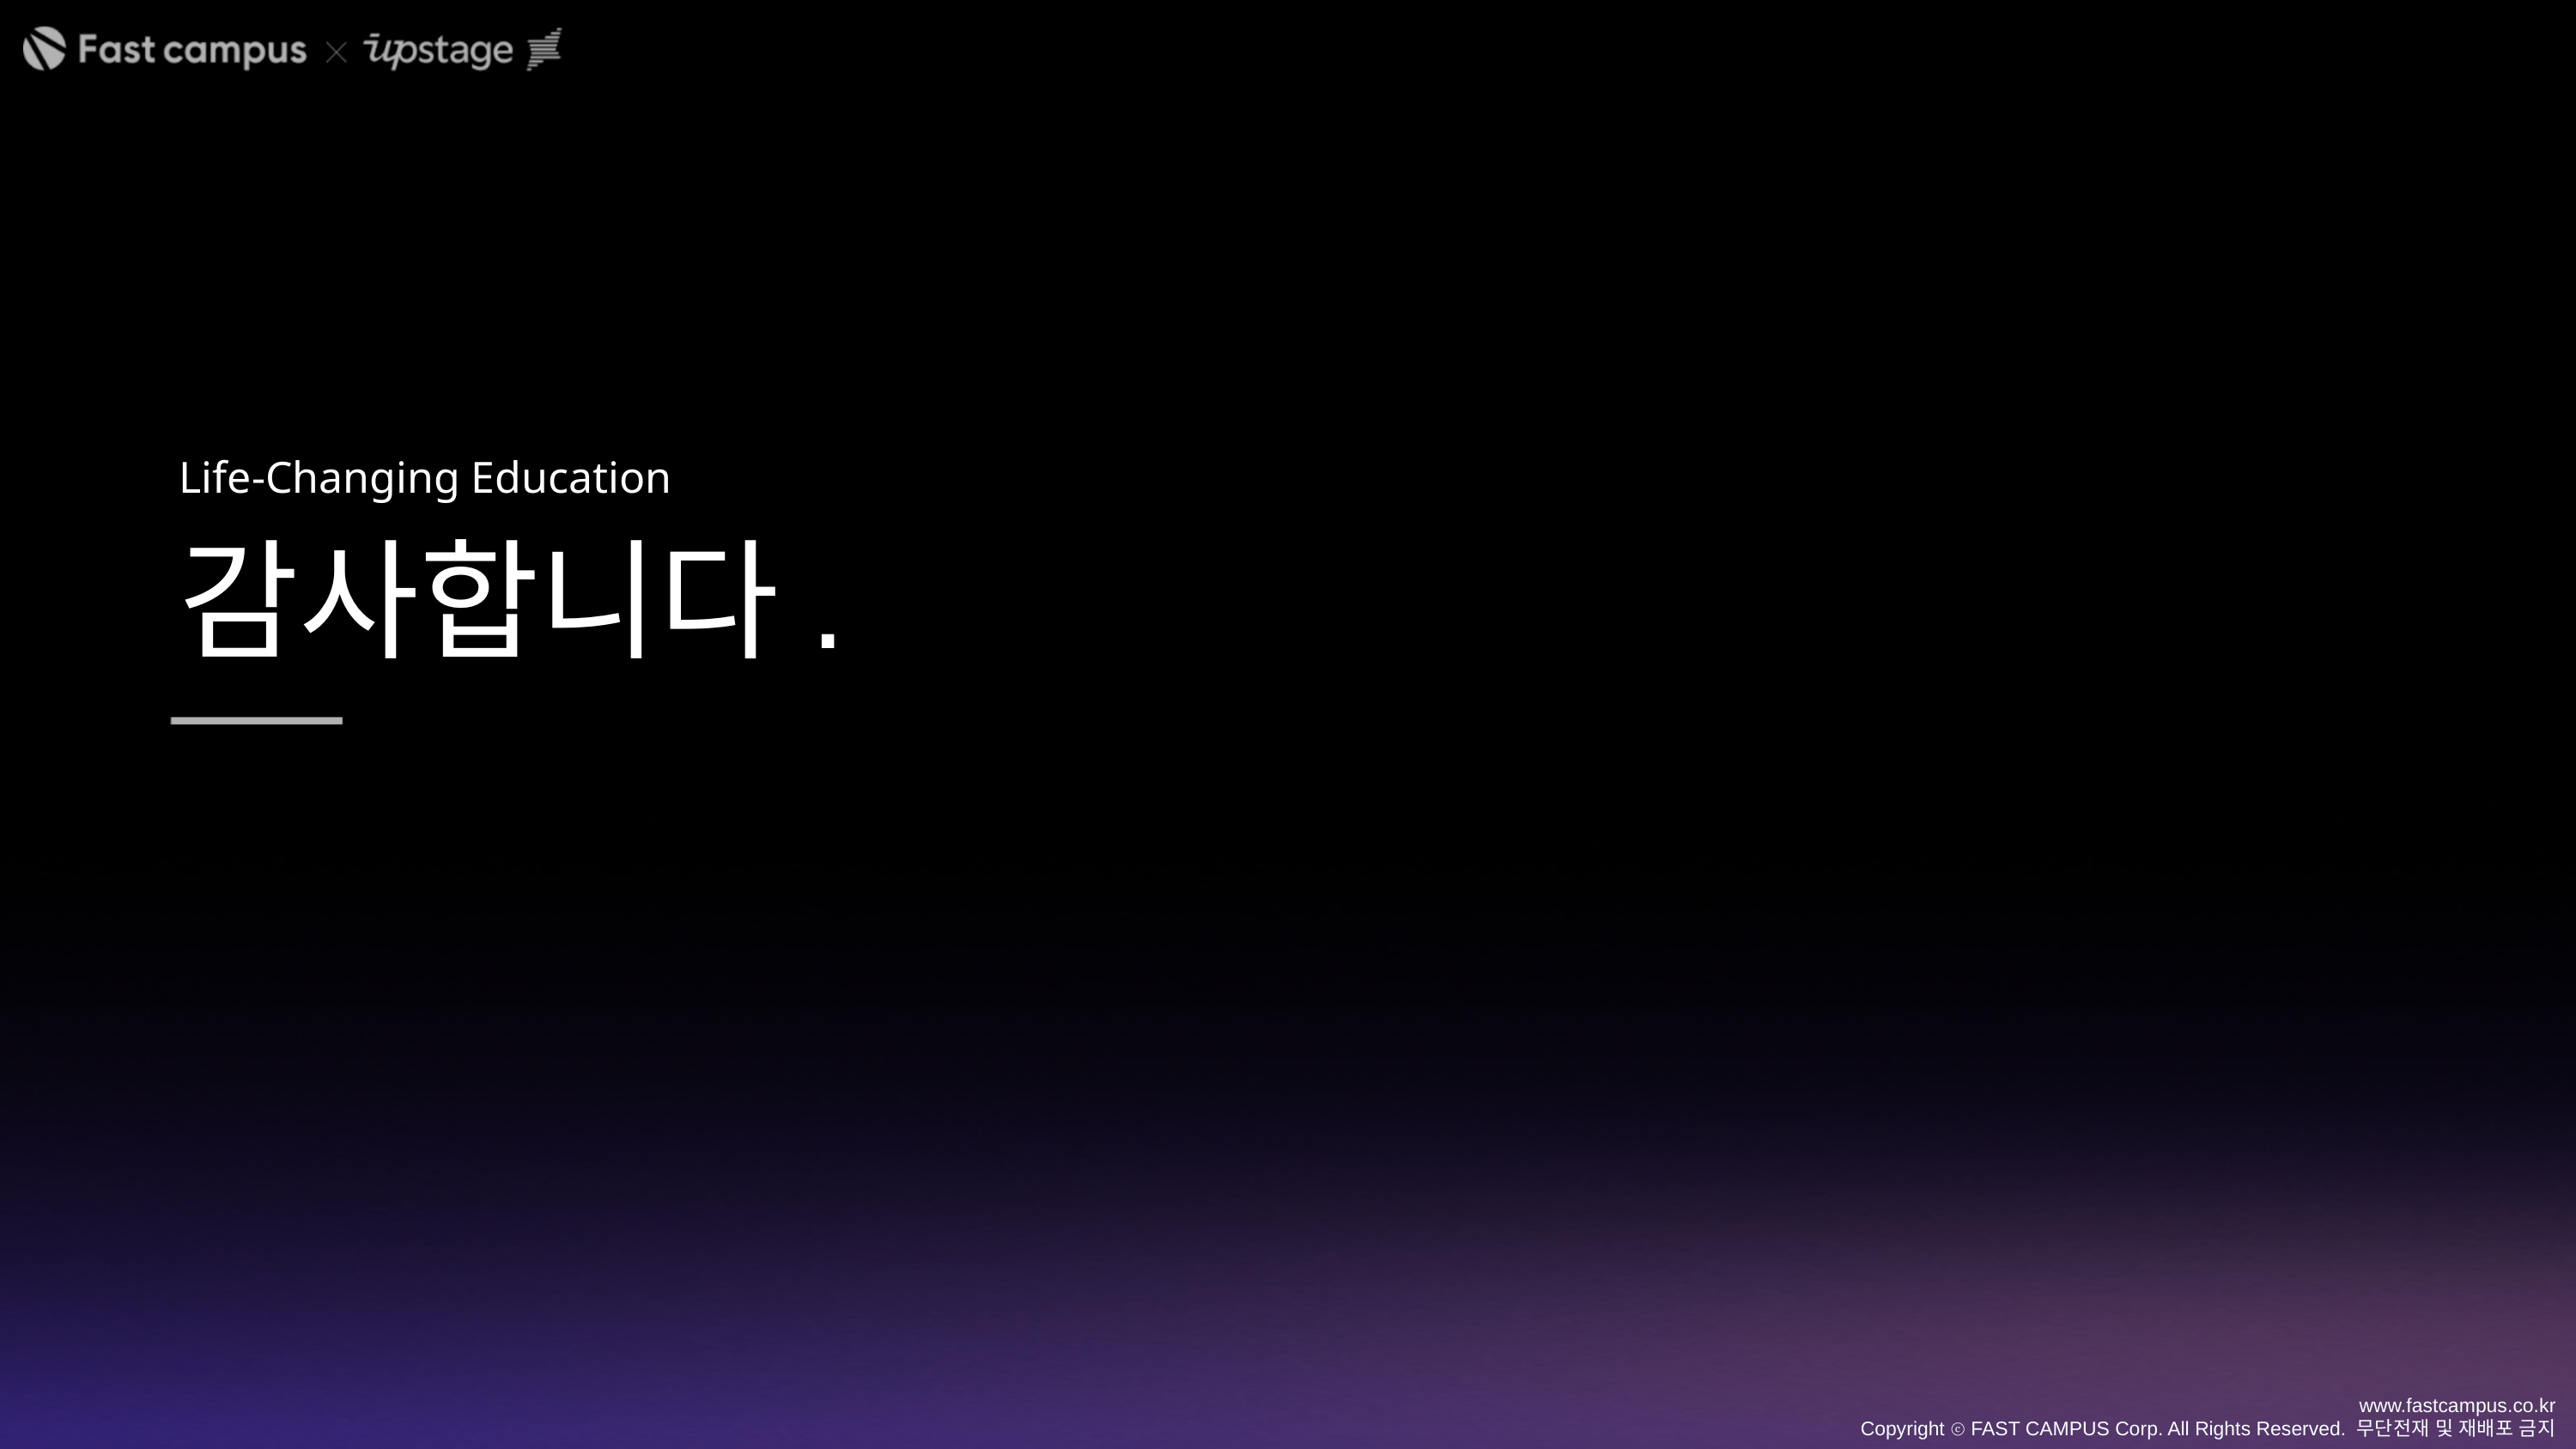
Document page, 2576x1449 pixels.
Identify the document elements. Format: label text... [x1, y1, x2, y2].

picture [0, 800, 2576, 1449]
text_box Life-Changing Education [166, 444, 1608, 509]
text_box 감사합니다. [166, 511, 1608, 681]
picture [169, 717, 343, 724]
picture [23, 26, 562, 73]
